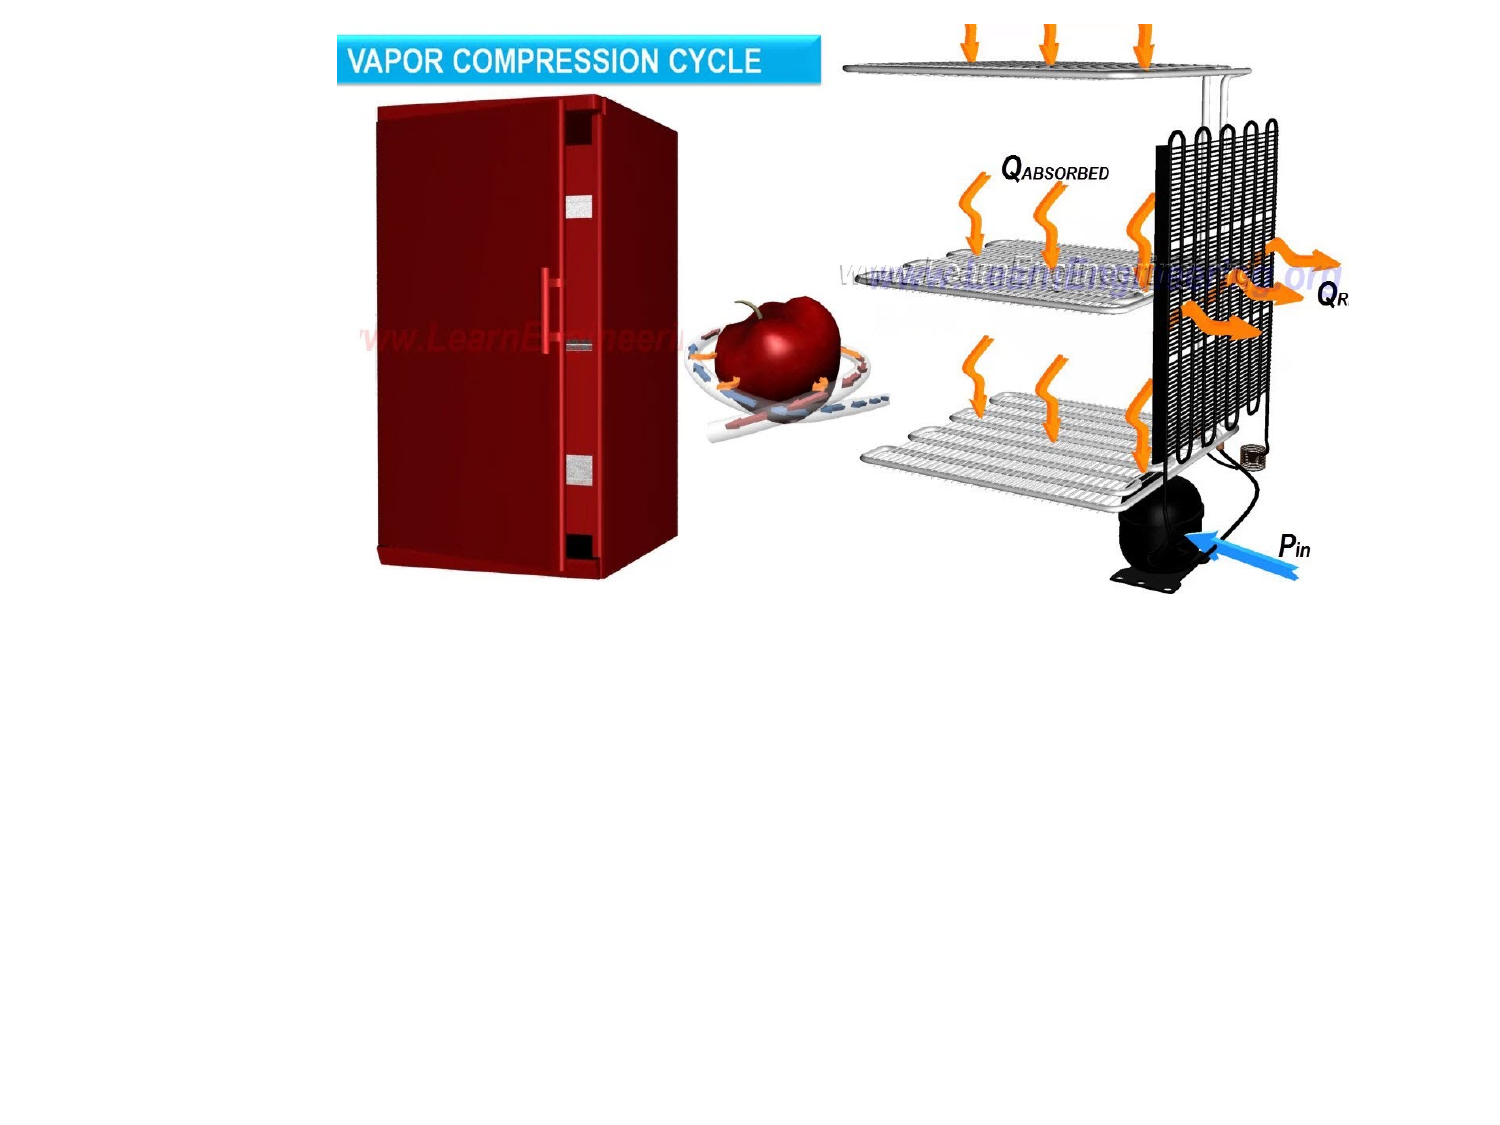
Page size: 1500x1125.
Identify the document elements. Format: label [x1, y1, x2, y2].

picture [337, 24, 1349, 594]
